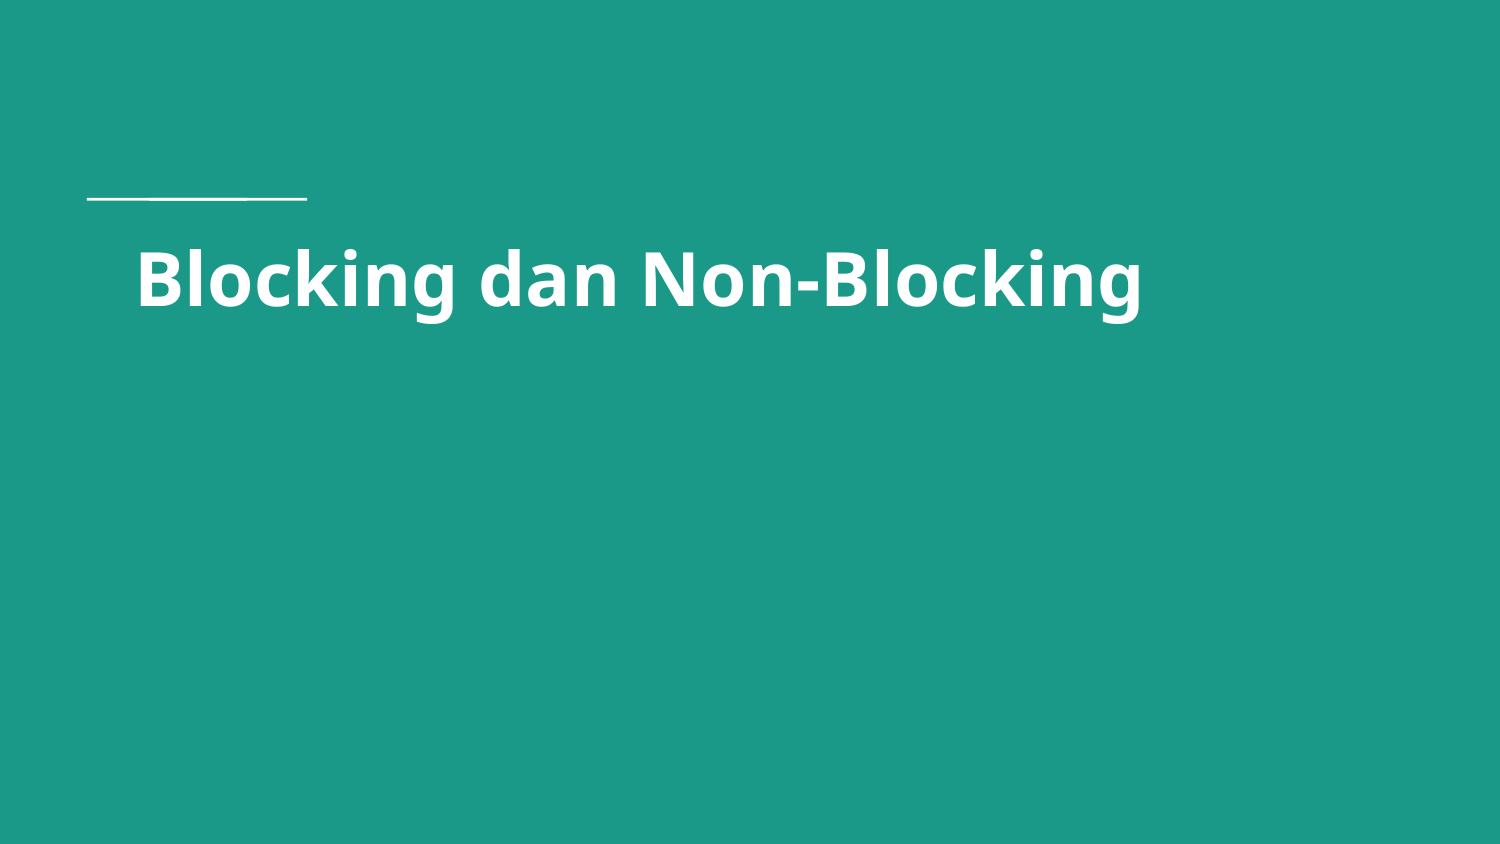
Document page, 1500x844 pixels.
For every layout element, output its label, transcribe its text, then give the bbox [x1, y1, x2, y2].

title Blocking dan Non-Blocking [119, 216, 1381, 466]
